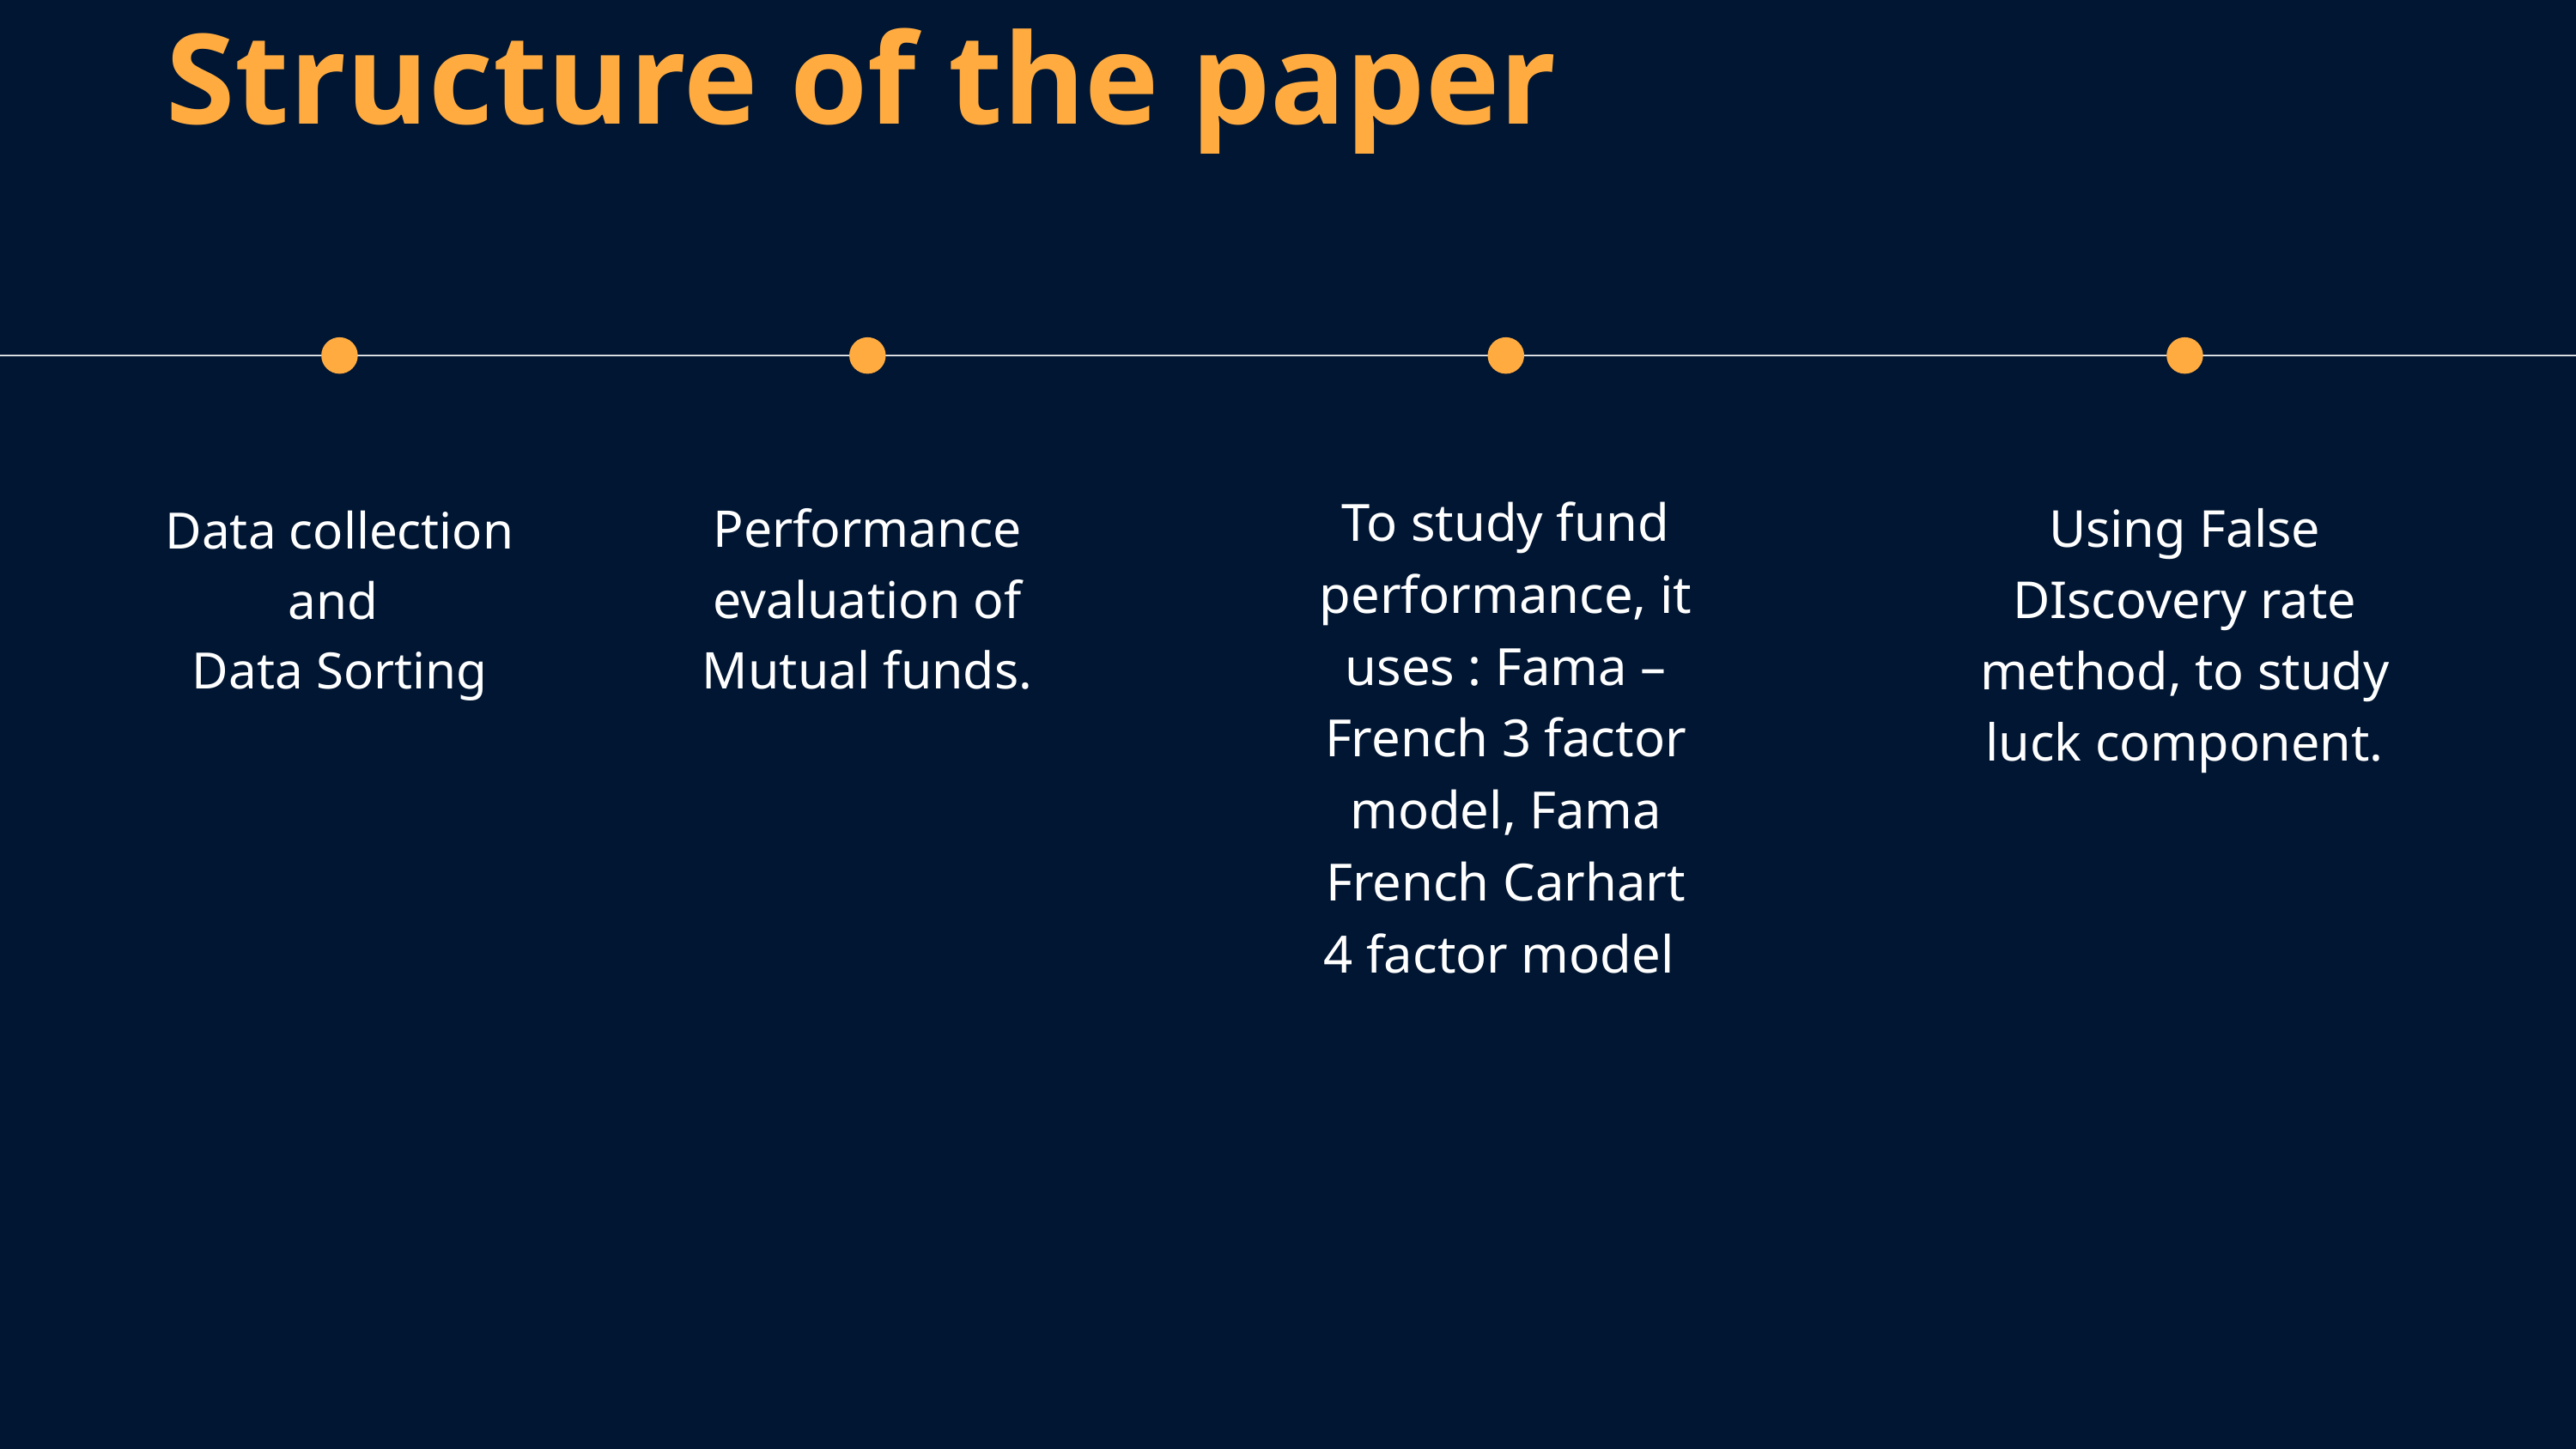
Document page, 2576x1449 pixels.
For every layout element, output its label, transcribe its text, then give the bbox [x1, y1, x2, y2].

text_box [1487, 336, 1525, 374]
text_box To study fund performance, it uses : Fama – French 3 factor model, Fama French Carhart 4 factor model [1306, 479, 1706, 983]
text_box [848, 336, 886, 374]
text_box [2166, 336, 2203, 374]
text_box Data collection and Data Sorting [150, 488, 529, 700]
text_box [320, 336, 358, 374]
text_box Structure of the paper [166, 0, 2167, 149]
text_box Using False DIscovery rate method, to study luck component. [1978, 486, 2392, 772]
text_box Performance evaluation of Mutual funds. [664, 486, 1072, 700]
